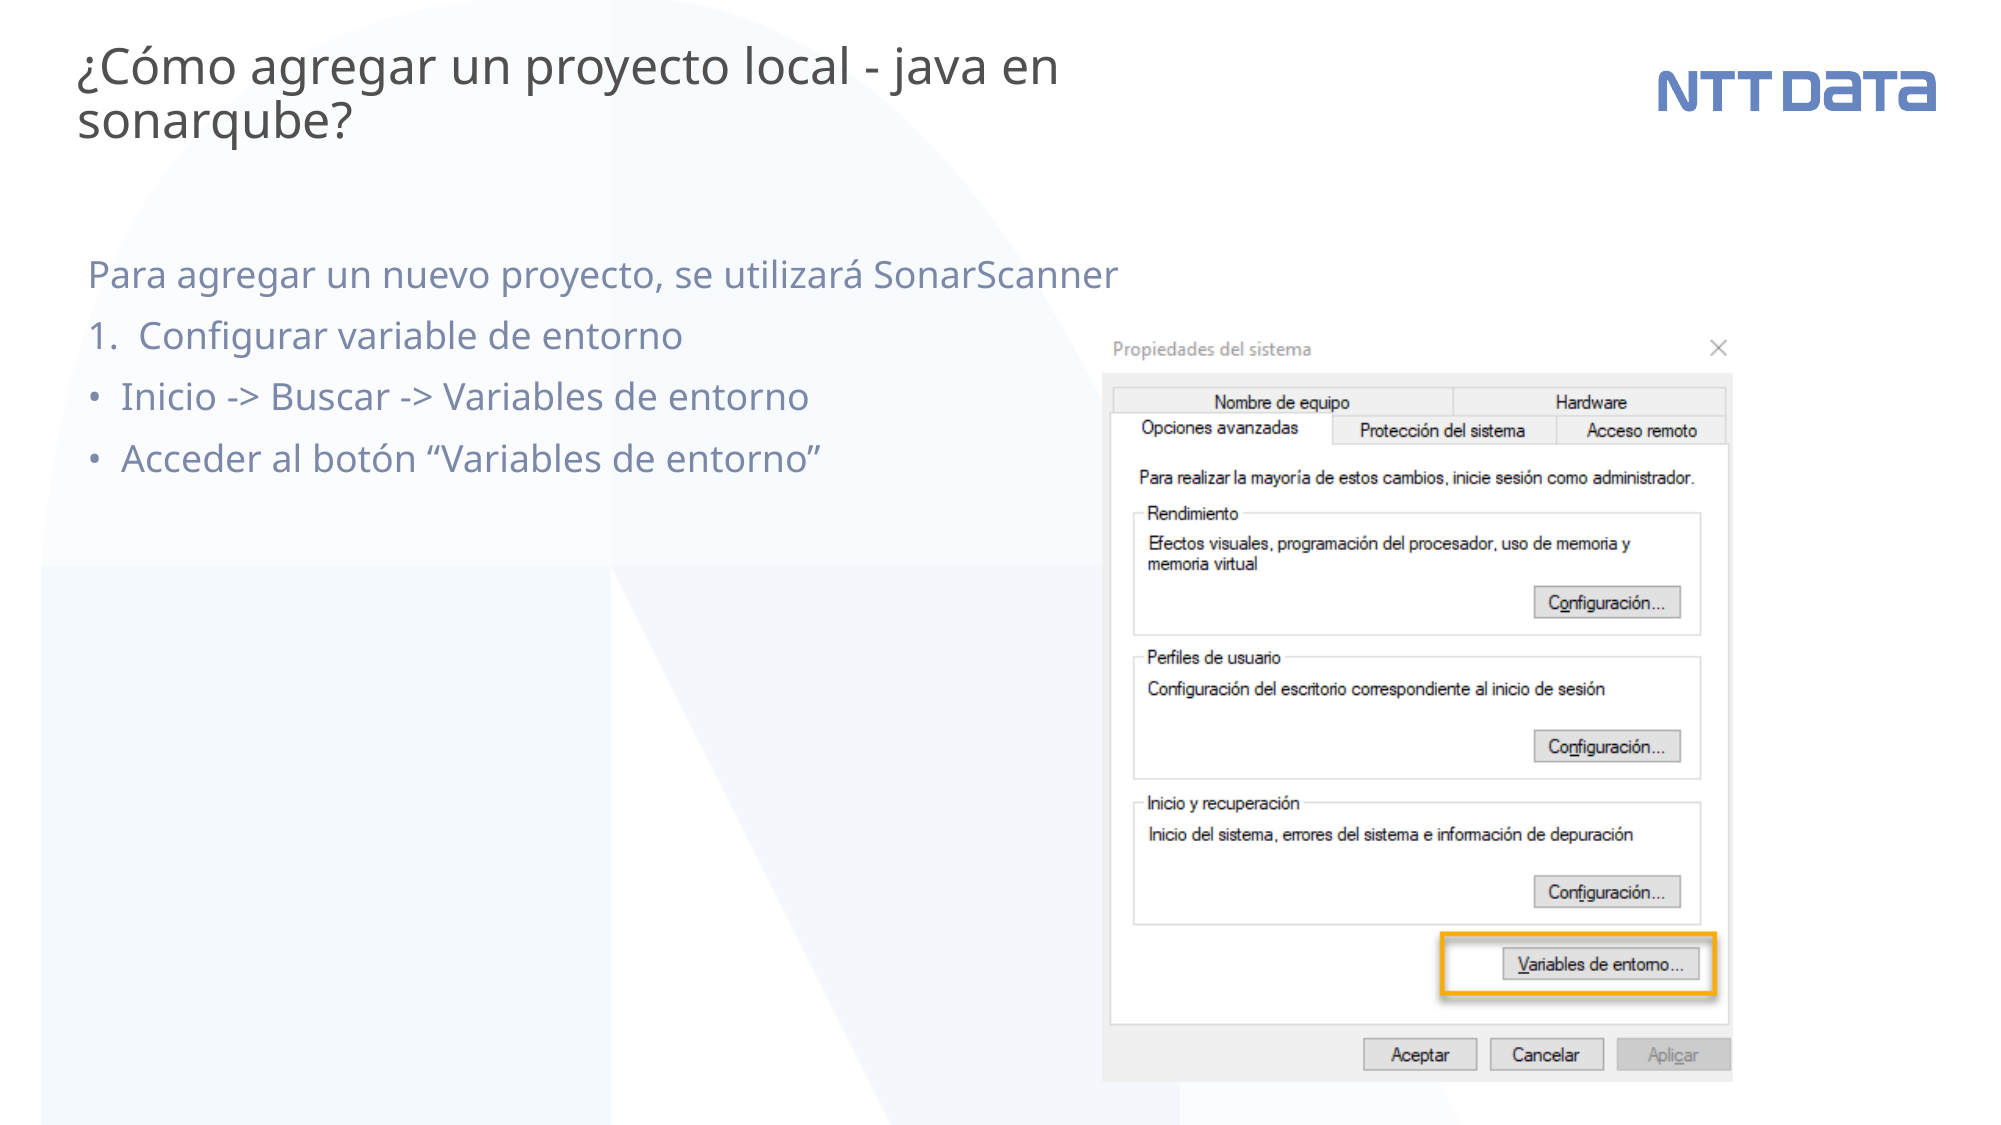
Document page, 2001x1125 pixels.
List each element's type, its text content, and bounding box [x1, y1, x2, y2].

picture [1638, 50, 1956, 132]
picture [1102, 334, 1733, 1082]
title ¿Cómo agregar un proyecto local - java en sonarqube? [62, 0, 1183, 191]
list Para agregar un nuevo proyecto, se utilizará SonarScanner 1. Configurar variable de entorno • Inicio -> Buscar -> Variables de entorno • Acceder al botón “Variables de entorno” [72, 248, 1938, 521]
